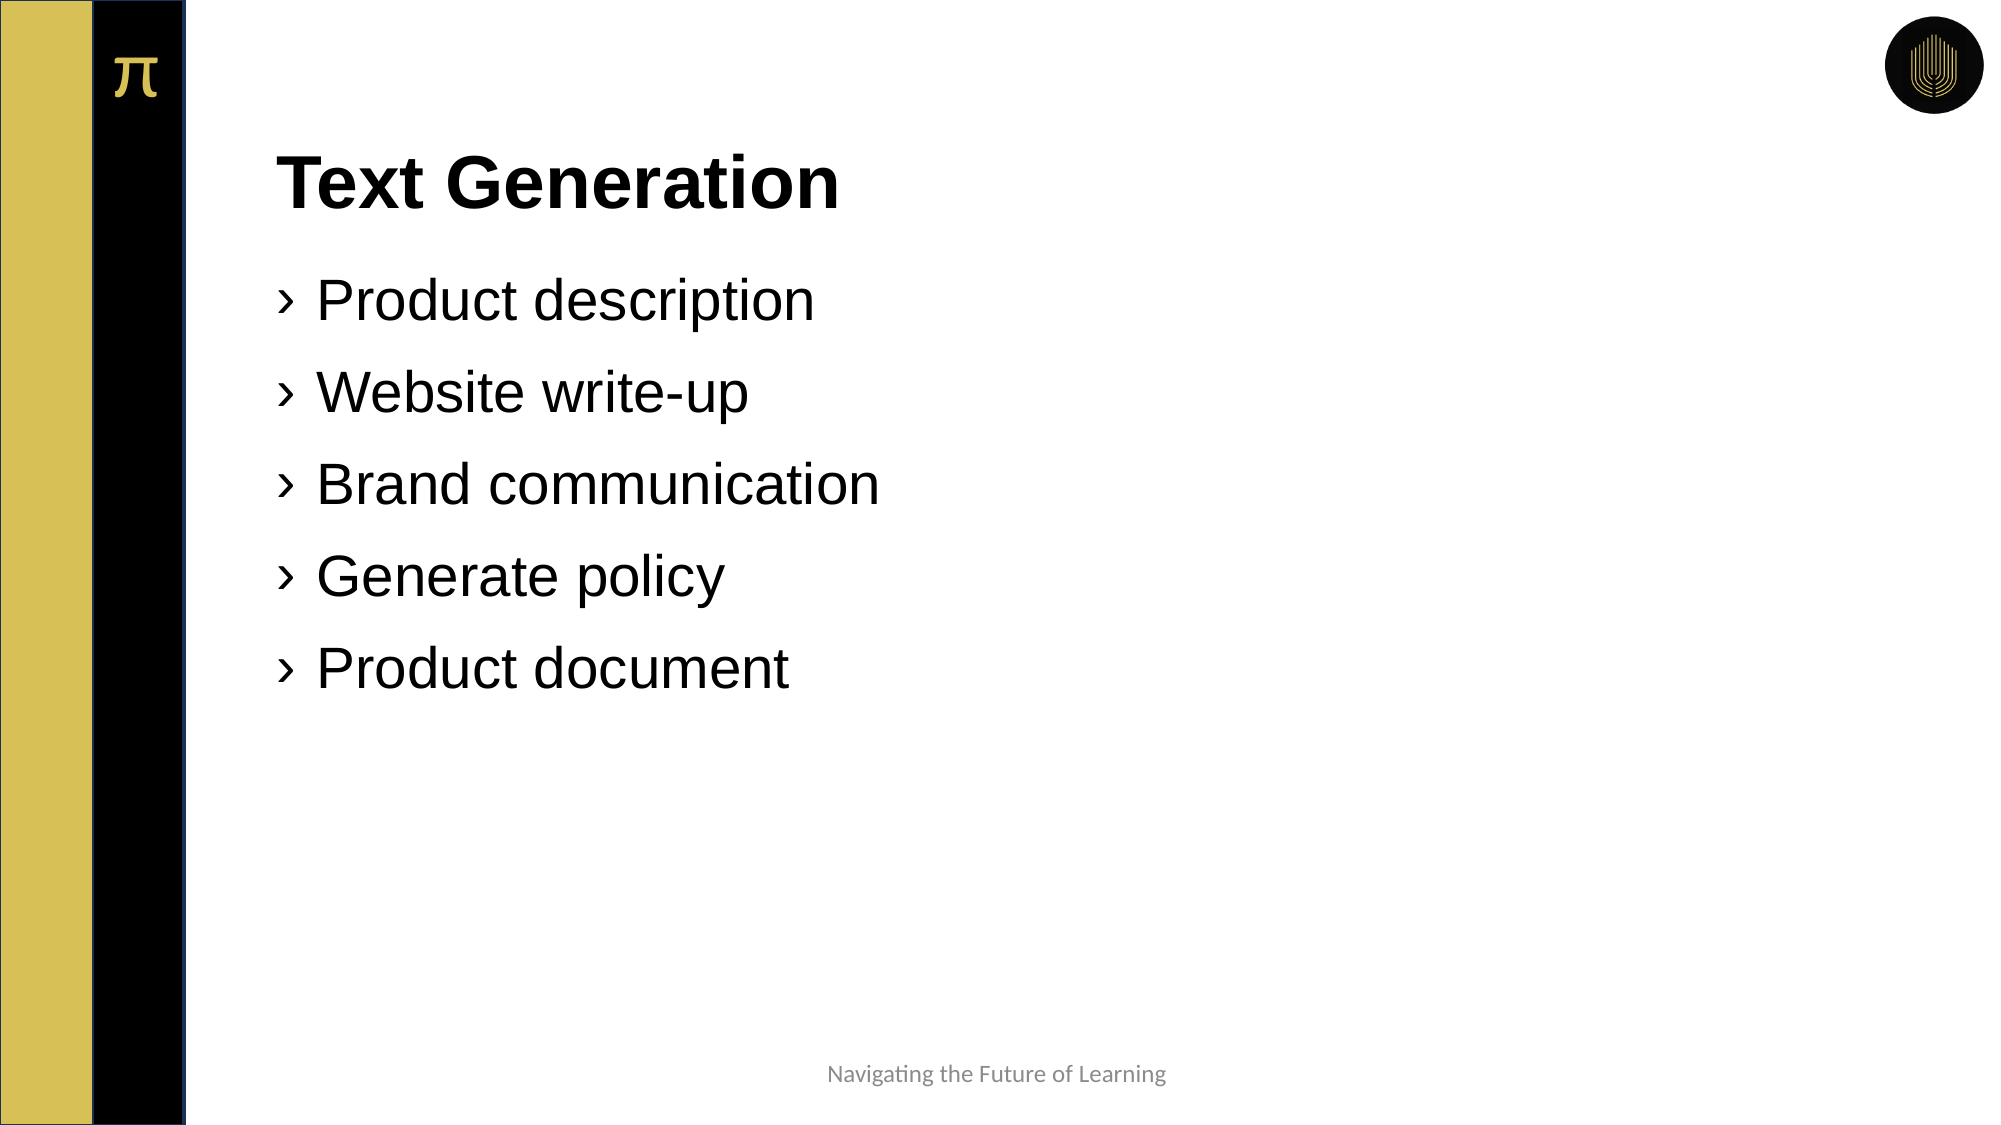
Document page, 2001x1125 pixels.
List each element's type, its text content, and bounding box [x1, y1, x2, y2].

picture [1837, 0, 2000, 164]
text_box Product description Website write-up Brand communication Generate policy Product document [261, 262, 1867, 1013]
text_box Text Generation [261, 29, 1867, 233]
footer Navigating the Future of Learning [662, 1042, 1338, 1103]
text_box π [98, 7, 172, 122]
text_box [0, 0, 92, 1125]
text_box [92, 0, 184, 1125]
